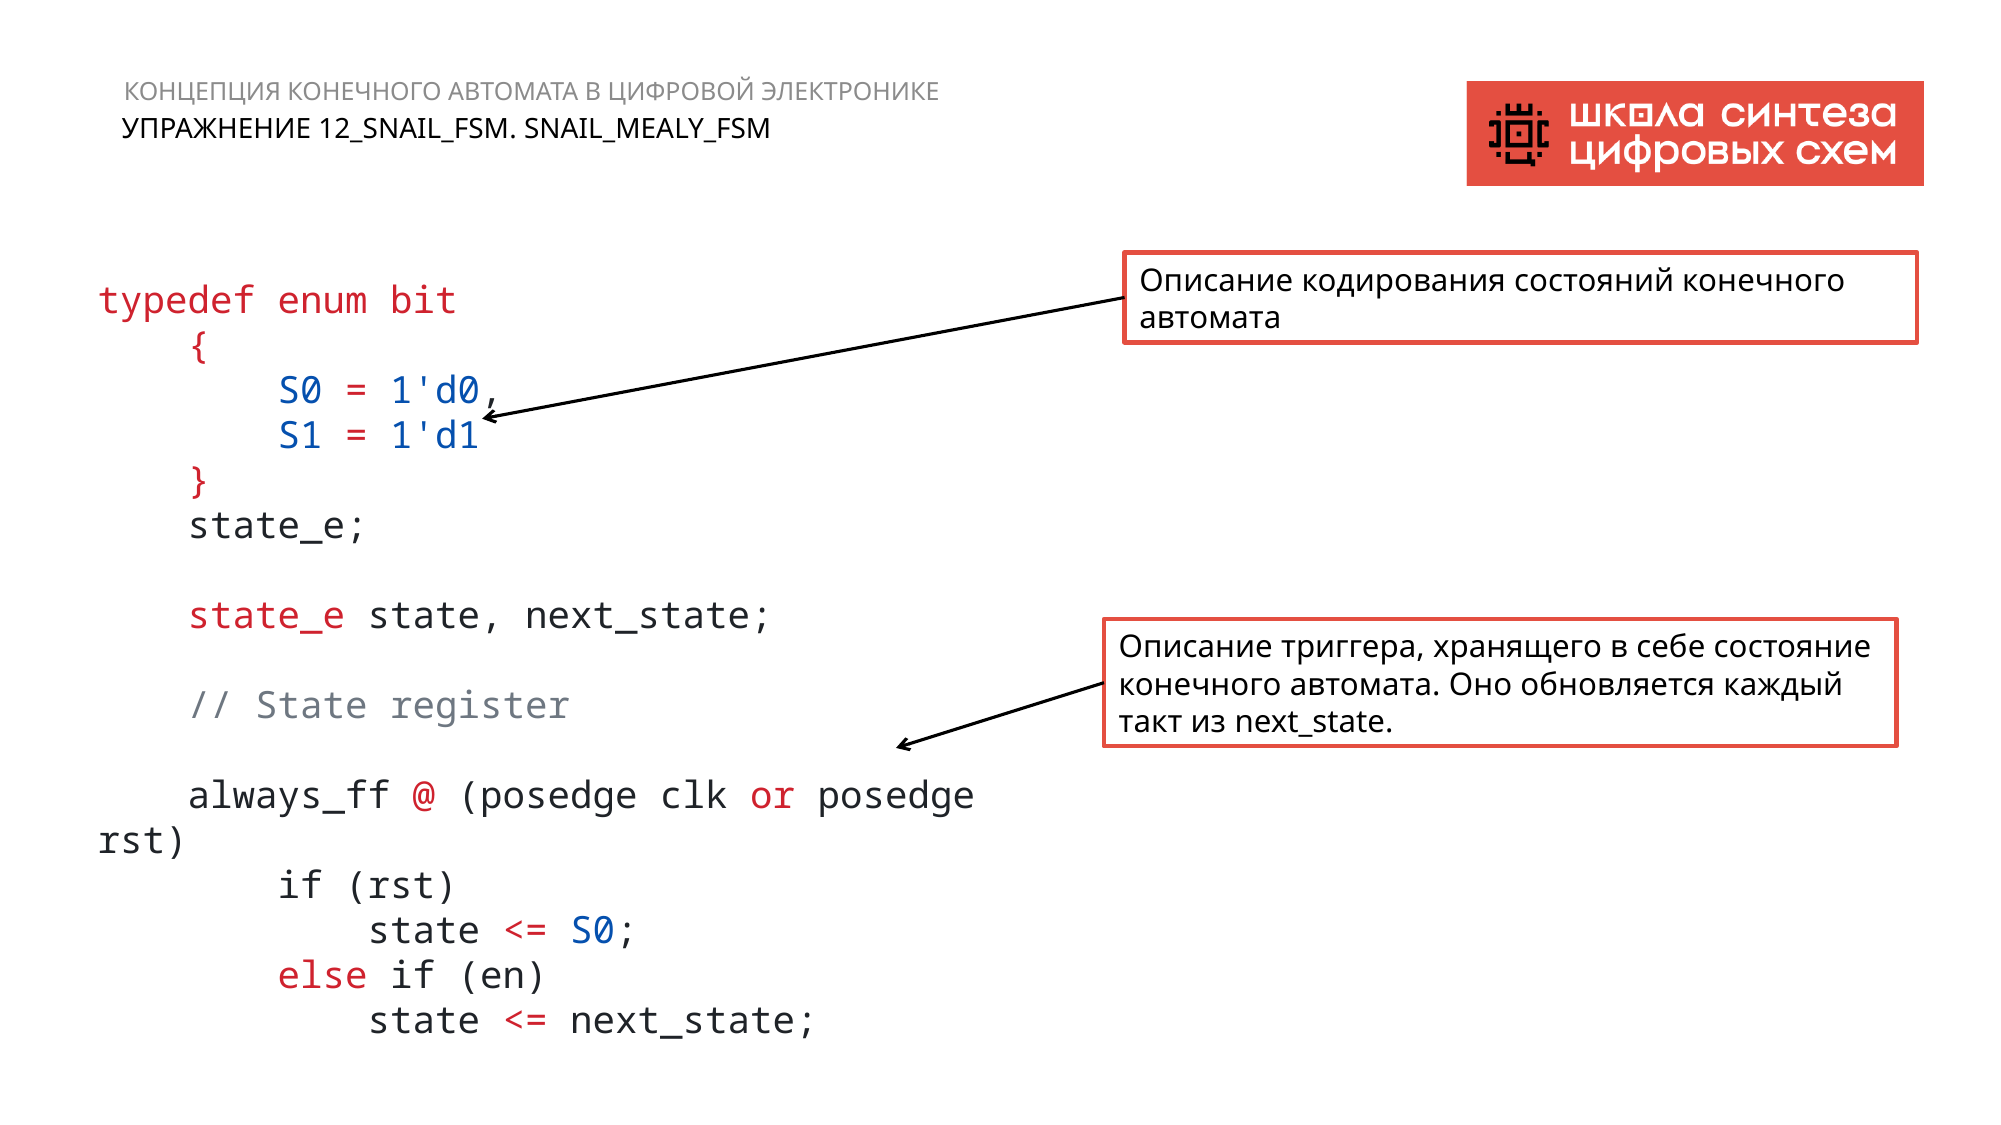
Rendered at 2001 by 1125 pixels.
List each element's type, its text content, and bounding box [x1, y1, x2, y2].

picture [1466, 81, 1924, 186]
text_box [482, 298, 1125, 419]
title УПРАЖНЕНИЕ 12_SNAIL_FSM. SNAIL_MEALY_FSM [121, 113, 1466, 178]
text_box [895, 683, 1104, 748]
text_box typedef enum bit { S0 = 1'd0, S1 = 1'd1 } state_e; state_e state, next_state; // State register always_ff @ (posedge clk or posedge rst) if (rst) state <= S0; else if (en) state <= next_state; [82, 268, 1083, 1049]
text_box Описание триггера, хранящего в себе состояние конечного автомата. Оно обновляется каждый такт из next_state. [1103, 619, 1897, 747]
text_box Описание кодирования состояний конечного автомата [1124, 252, 1918, 343]
text_box КОНЦЕПЦИЯ КОНЕЧНОГО АВТОМАТА В ЦИФРОВОЙ ЭЛЕКТРОНИКЕ [108, 67, 1758, 111]
